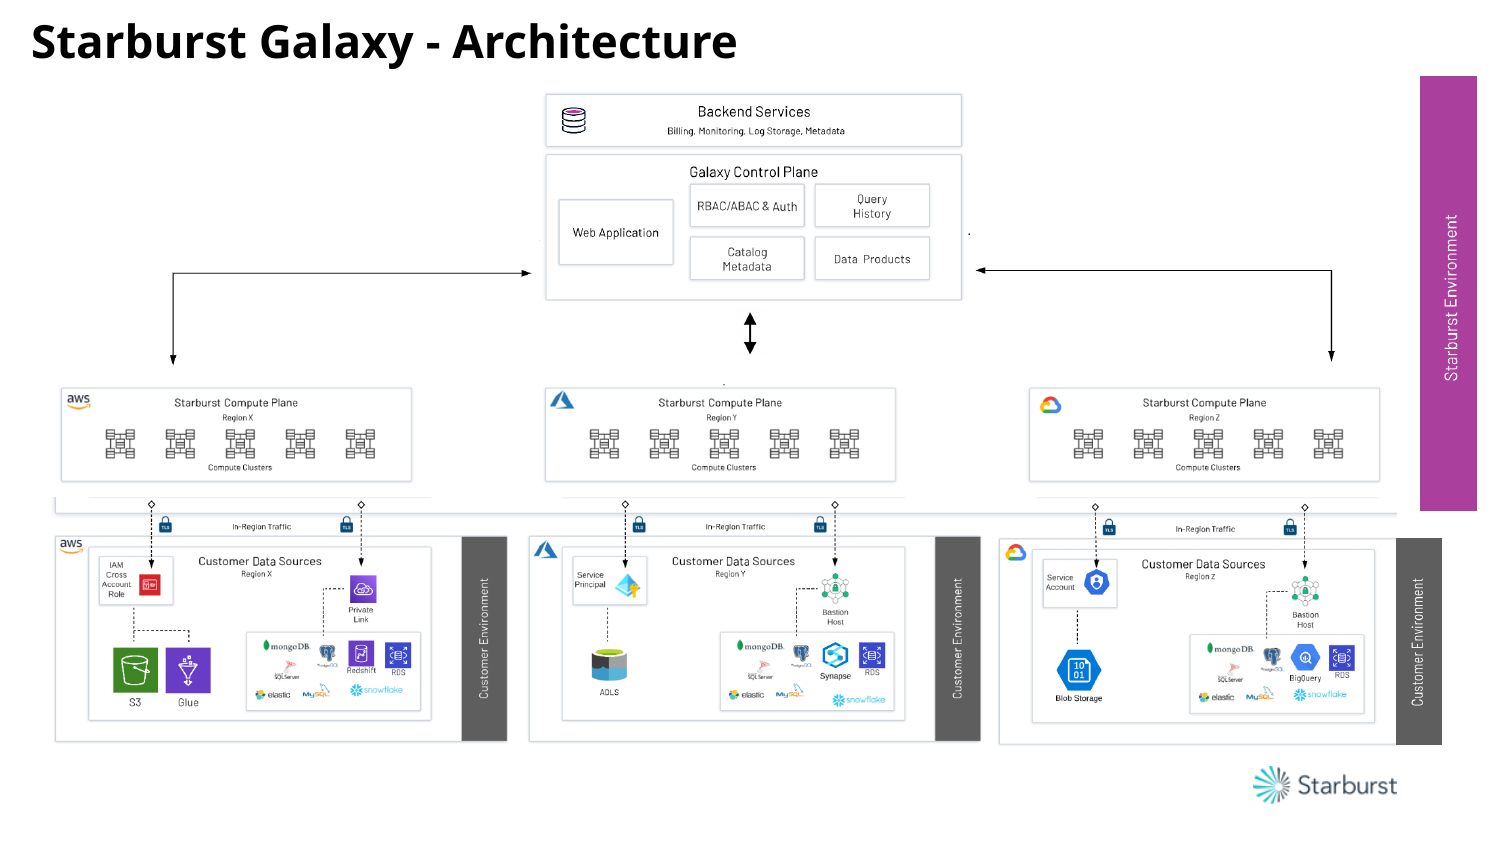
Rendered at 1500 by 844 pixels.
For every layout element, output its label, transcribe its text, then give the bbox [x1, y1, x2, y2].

picture [51, 497, 1443, 751]
picture [157, 257, 536, 371]
picture [1419, 75, 1477, 511]
picture [1253, 766, 1397, 804]
picture [734, 310, 766, 355]
picture [51, 384, 1387, 485]
picture [539, 86, 971, 301]
picture [974, 254, 1347, 364]
title Starburst Galaxy - Architecture [20, 13, 1314, 119]
